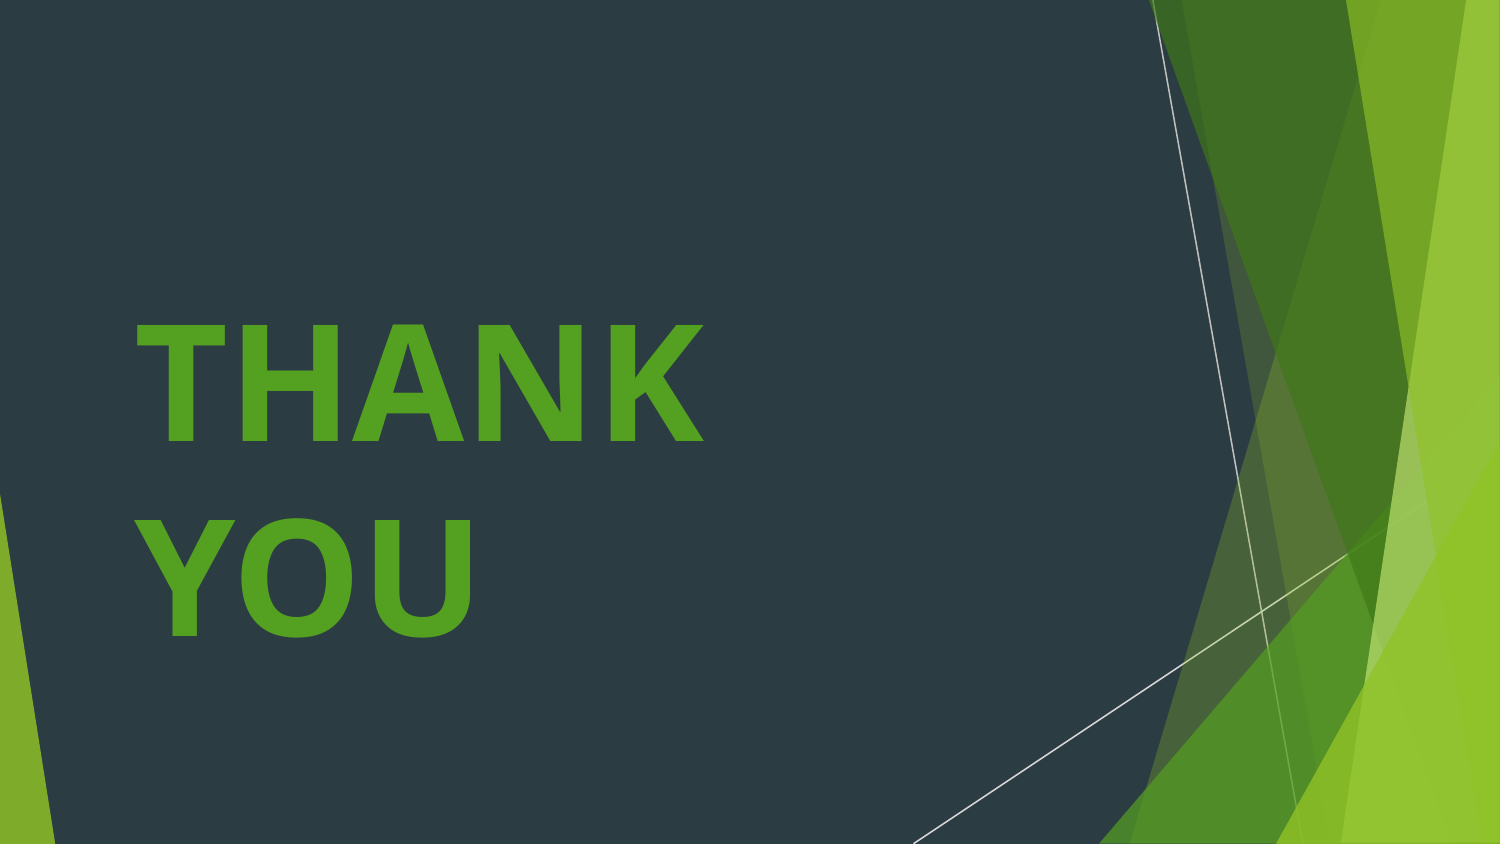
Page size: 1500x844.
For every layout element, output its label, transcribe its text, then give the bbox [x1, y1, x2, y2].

text_box THANK YOU [119, 263, 1111, 436]
